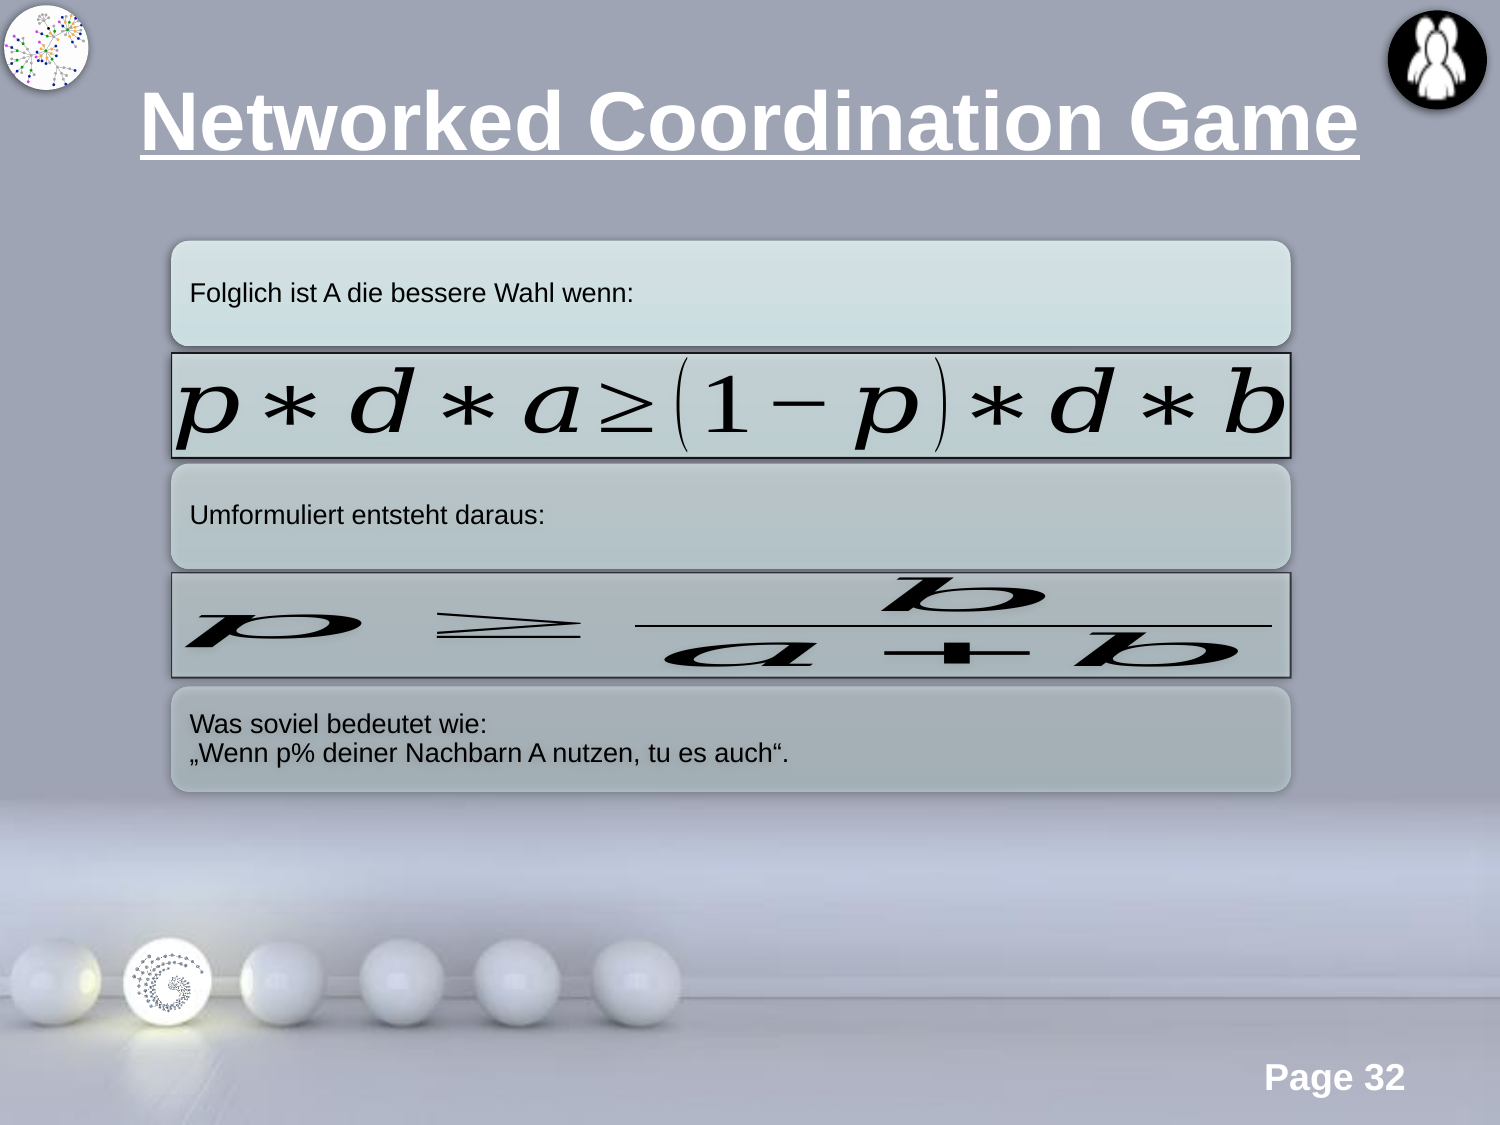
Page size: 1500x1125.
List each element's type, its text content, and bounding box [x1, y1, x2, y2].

title Networked Coordination Game [103, 59, 1397, 278]
text_box [1387, 10, 1487, 110]
picture [0, 0, 1500, 1125]
text_box [4, 5, 89, 90]
